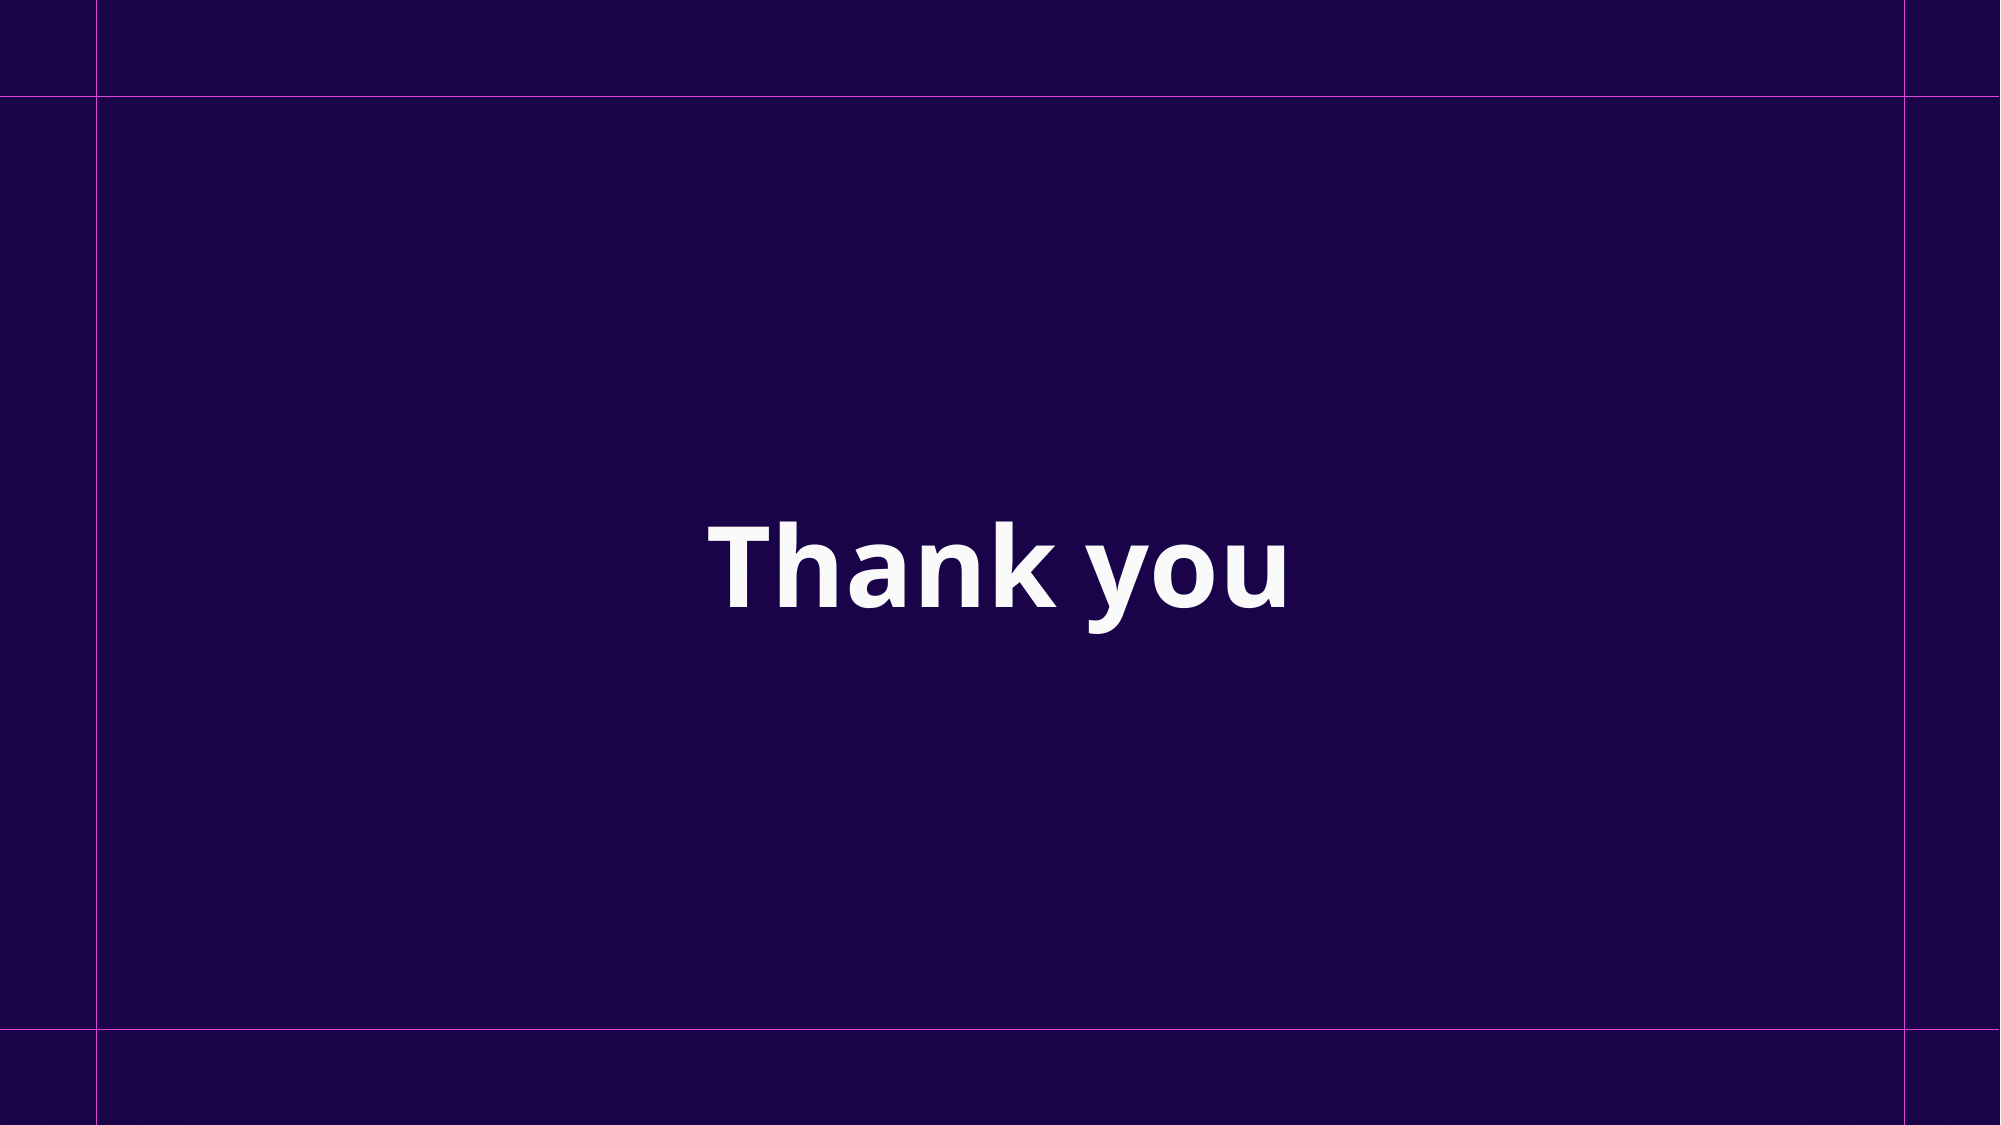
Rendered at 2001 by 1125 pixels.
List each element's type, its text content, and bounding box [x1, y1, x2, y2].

title Thank you [249, 468, 1750, 657]
